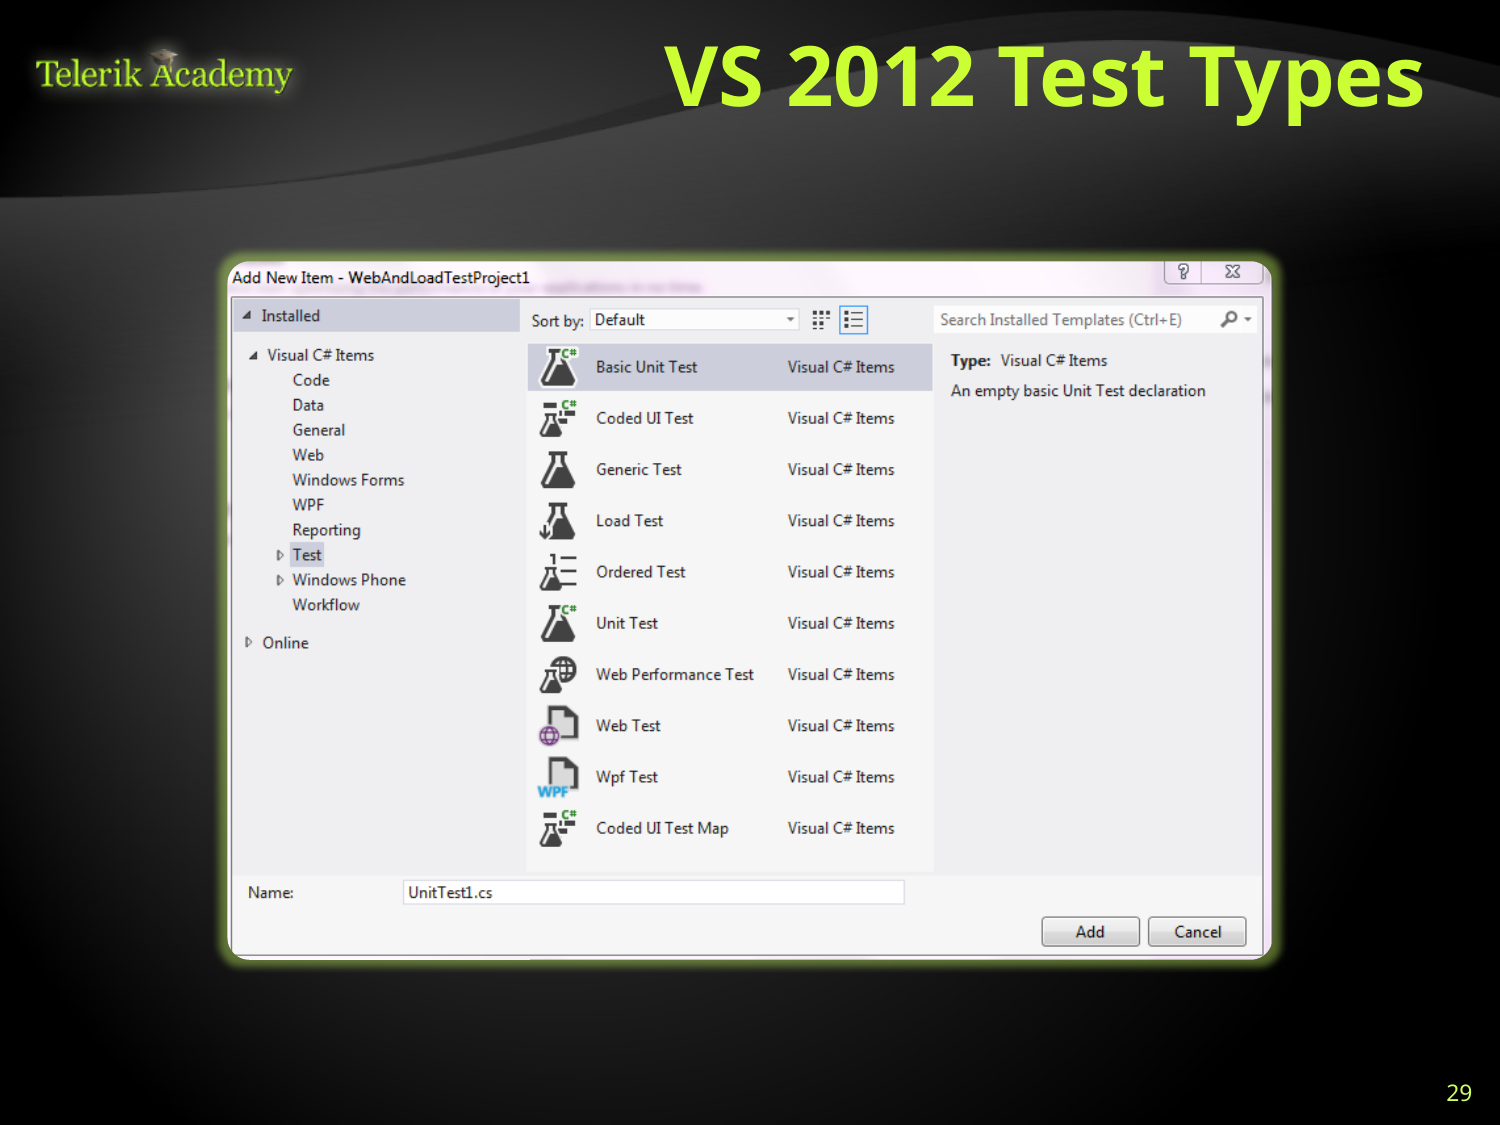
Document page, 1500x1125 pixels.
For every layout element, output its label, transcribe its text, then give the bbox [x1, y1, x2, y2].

title VS 2012 Test Types [300, 12, 1463, 150]
slide_number 29 [1412, 1074, 1488, 1113]
picture [0, 0, 1500, 1125]
